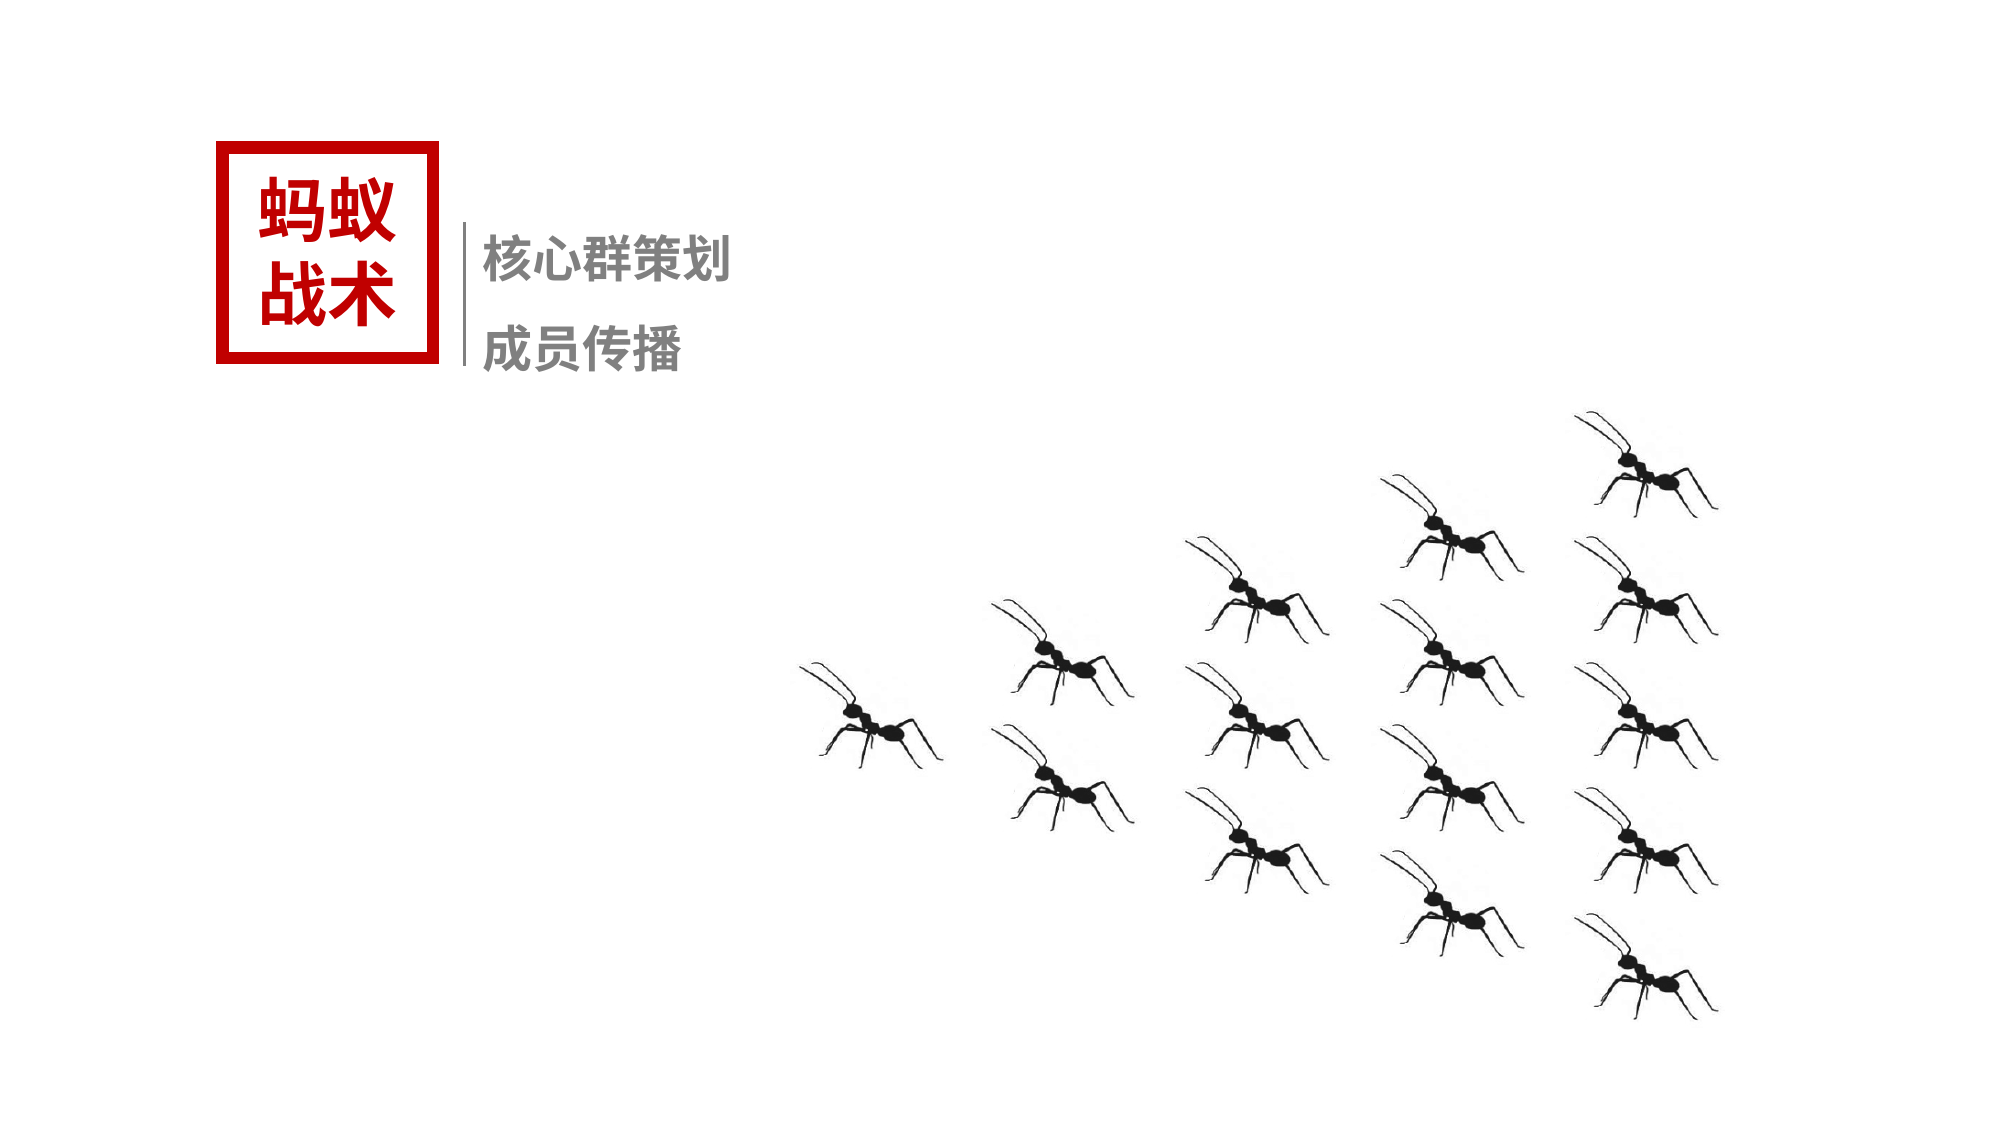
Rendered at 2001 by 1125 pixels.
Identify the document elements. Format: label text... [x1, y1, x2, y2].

picture [790, 654, 951, 787]
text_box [1565, 403, 1726, 1038]
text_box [1371, 465, 1532, 975]
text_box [982, 591, 1142, 850]
text_box 核心群策划 成员传播 [468, 190, 919, 386]
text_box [221, 147, 434, 358]
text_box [1176, 528, 1337, 912]
